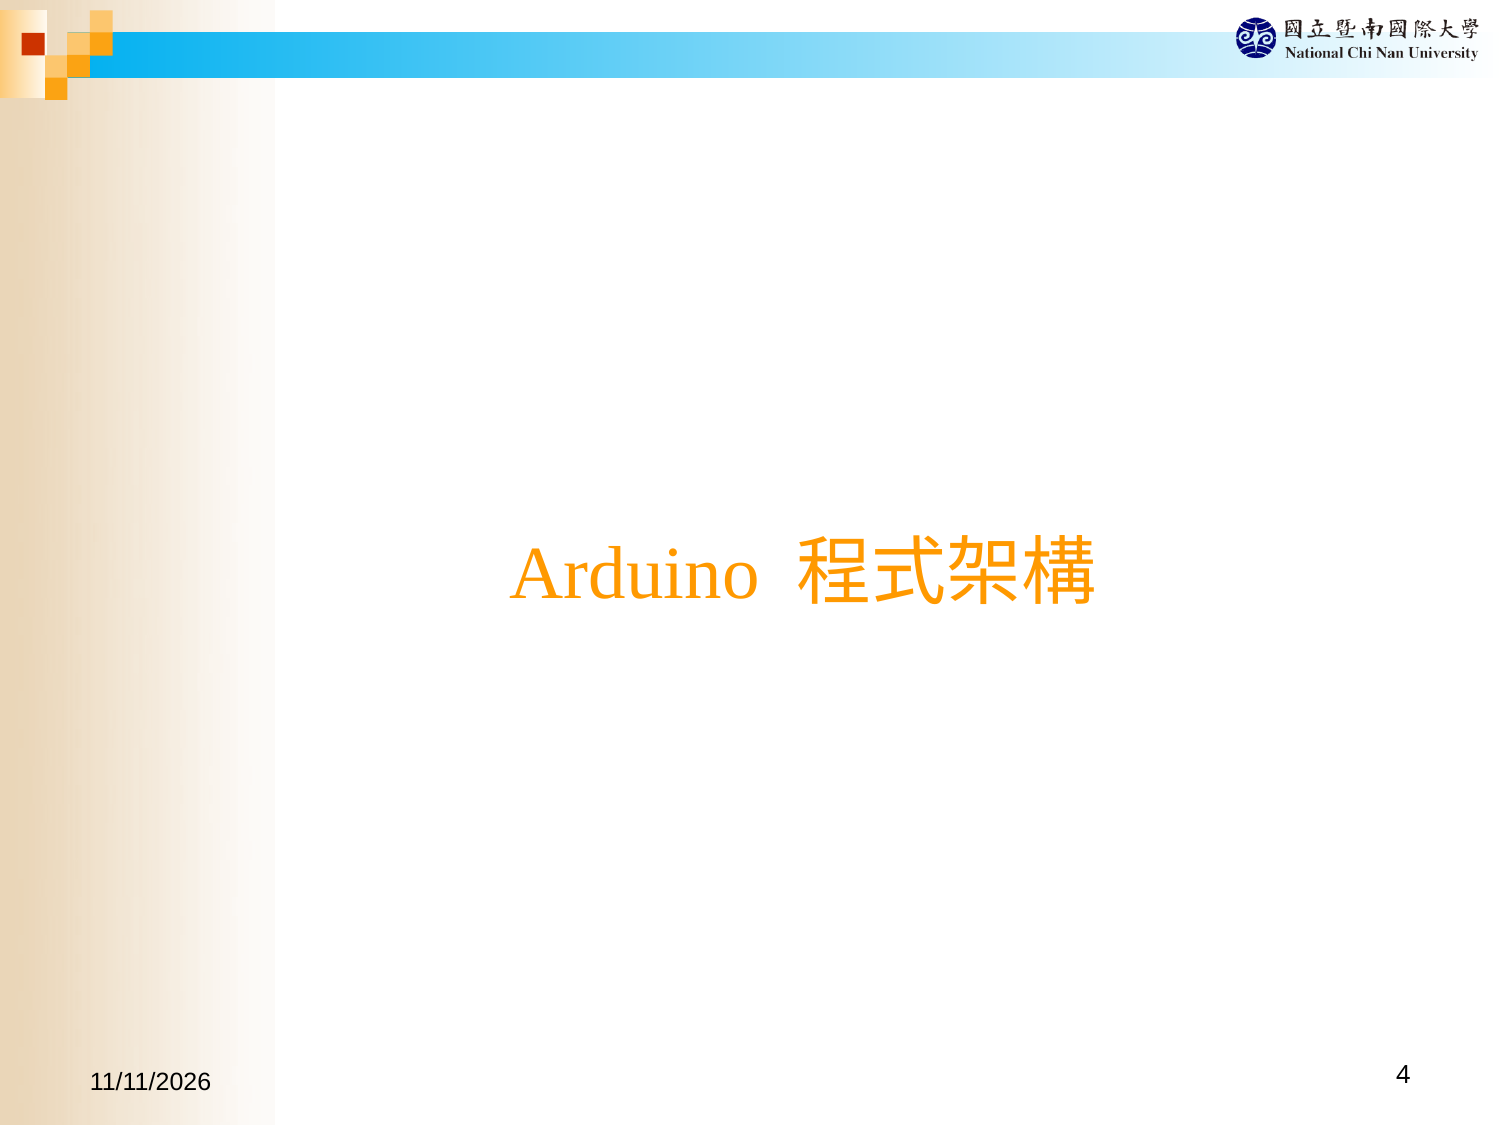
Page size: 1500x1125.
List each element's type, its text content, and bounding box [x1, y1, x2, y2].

text_box 4 [1074, 1024, 1425, 1100]
title Arduino 程式架構 [230, 456, 1376, 682]
picture [1234, 10, 1485, 67]
text_box 2017/9/30 [75, 1024, 425, 1103]
